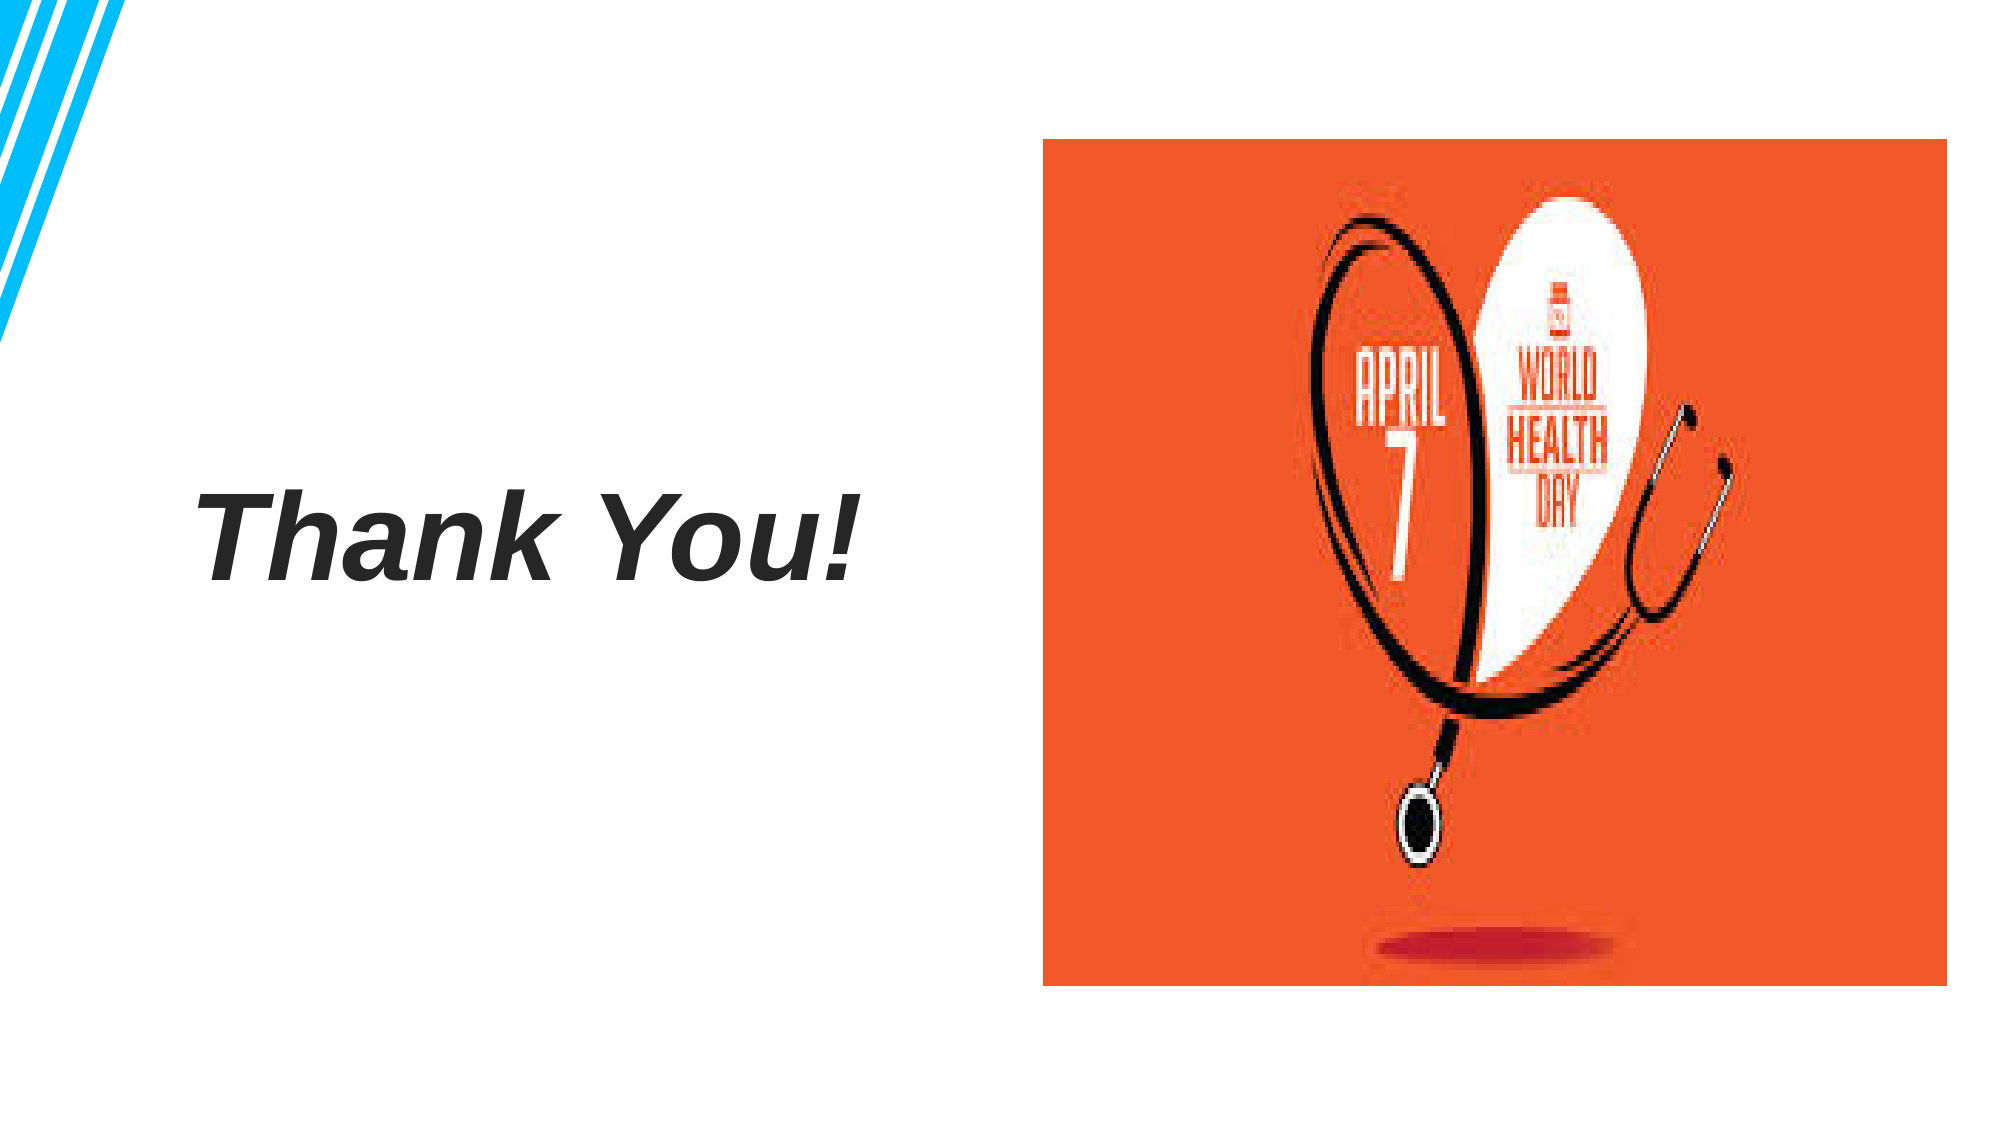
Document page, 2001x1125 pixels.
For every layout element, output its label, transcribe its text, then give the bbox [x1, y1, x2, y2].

picture [1042, 139, 1947, 986]
list Thank You! [53, 55, 1000, 1025]
